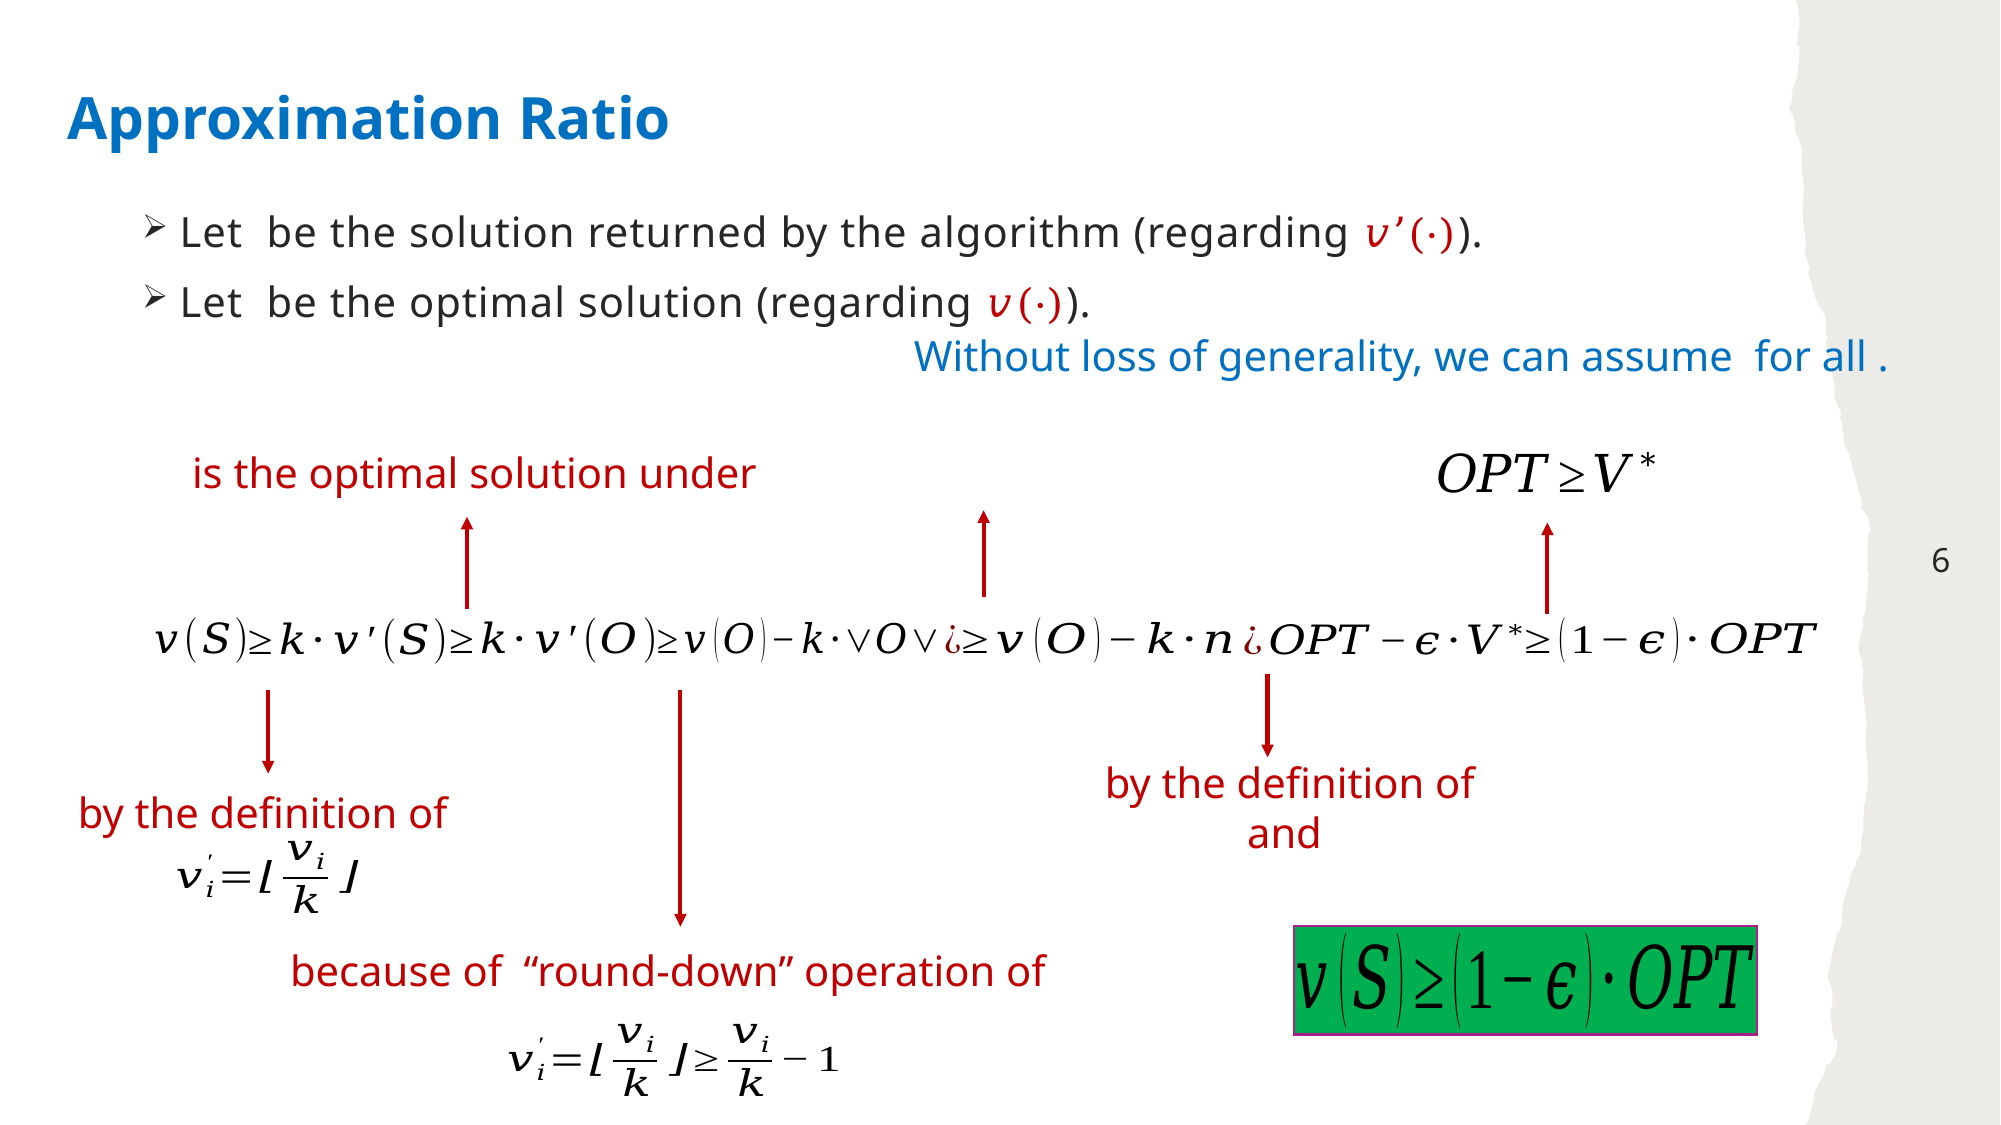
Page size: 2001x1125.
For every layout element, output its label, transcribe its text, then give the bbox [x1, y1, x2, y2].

text_box Approximation Ratio [53, 73, 686, 159]
picture [1789, 0, 2000, 1125]
slide_number 6 [1896, 514, 1986, 610]
picture [1789, 626, 1798, 651]
